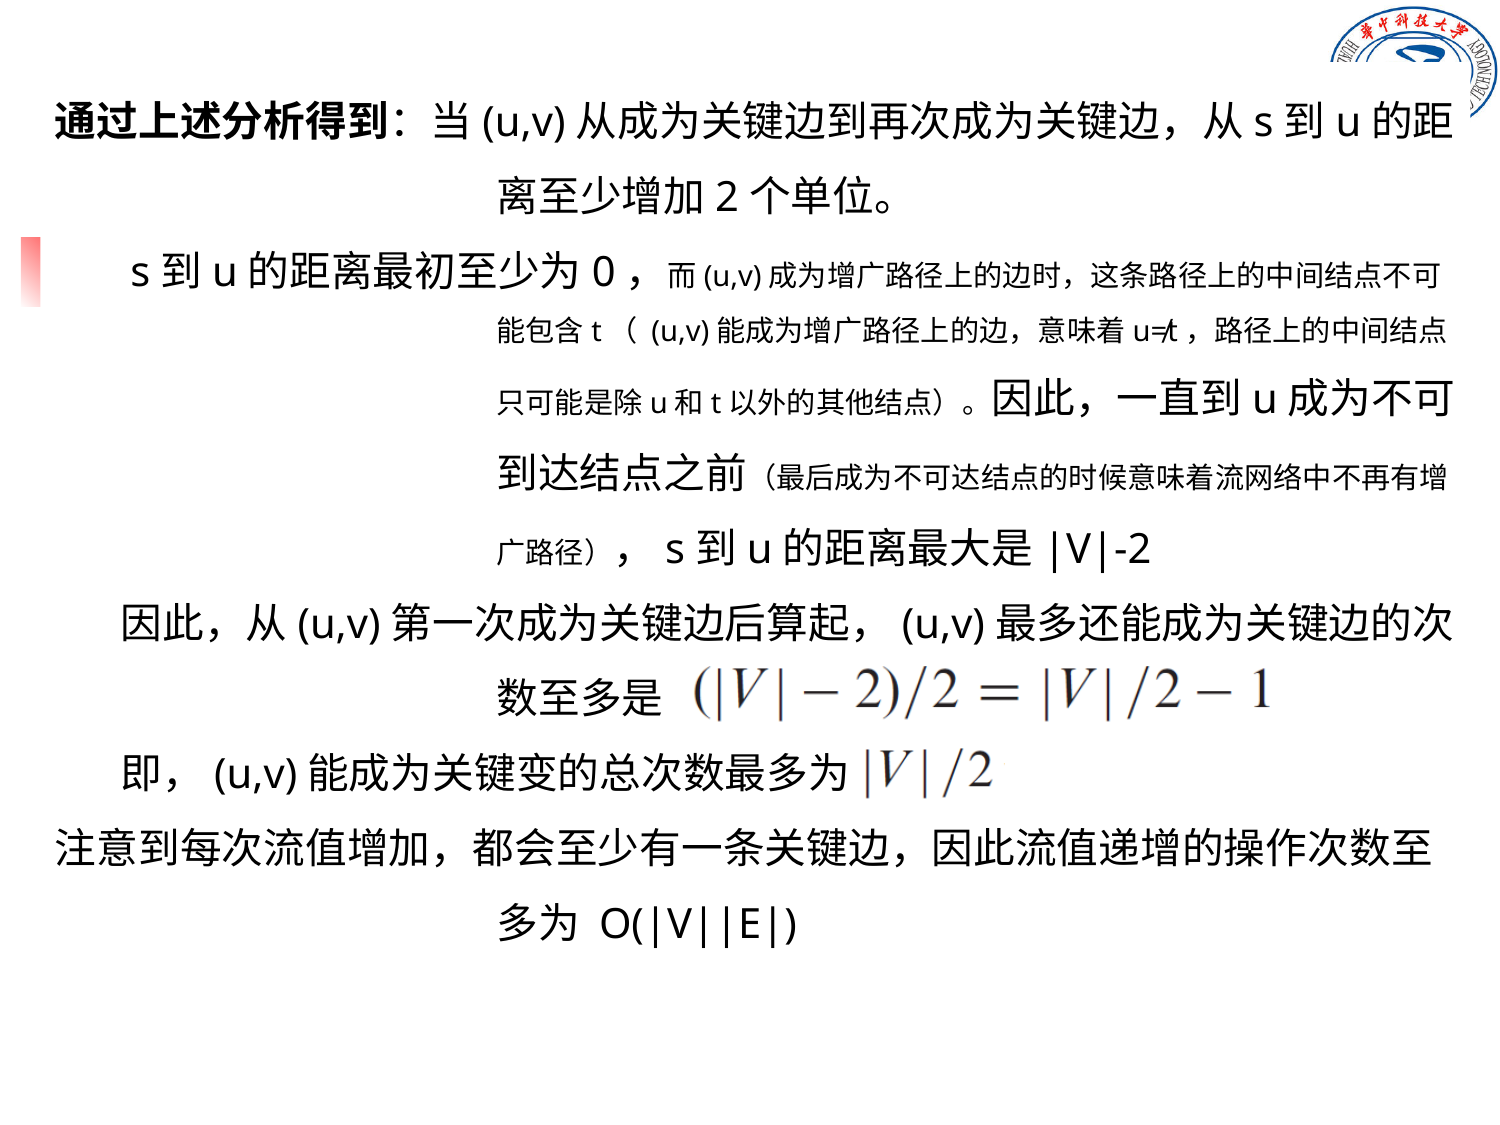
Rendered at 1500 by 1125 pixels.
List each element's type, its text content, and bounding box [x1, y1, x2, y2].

picture [1328, 5, 1498, 135]
picture [679, 656, 1270, 723]
text_box 通过上述分析得到：当(u,v)从成为关键边到再次成为关键边，从s到u的距离至少增加2个单位。 s到u的距离最初至少为0，而(u,v)成为增广路径上的边时，这条路径上的中间结点不可能包含t（ (u,v)能成为增广路径上的边，意味着u≠t，路径上的中间结点只可能是除u和t以外的其他结点）。因此，一直到u成为不可到达结点之前（最后成为不可达结点的时候意味着流网络中不再有增广路径），s到u的距离最大是|V|-2 因此，从(u,v)第一次成为关键边后算起，(u,v)最多还能成为关键边的次数至多是 。 即，(u,v)能成为关键变的总次数最多为 注意到每次流值增加，都会至少有一条关键边，因此流值递增的操作次数至多为 O(|V||E|) [40, 62, 1471, 955]
picture [856, 739, 1005, 802]
